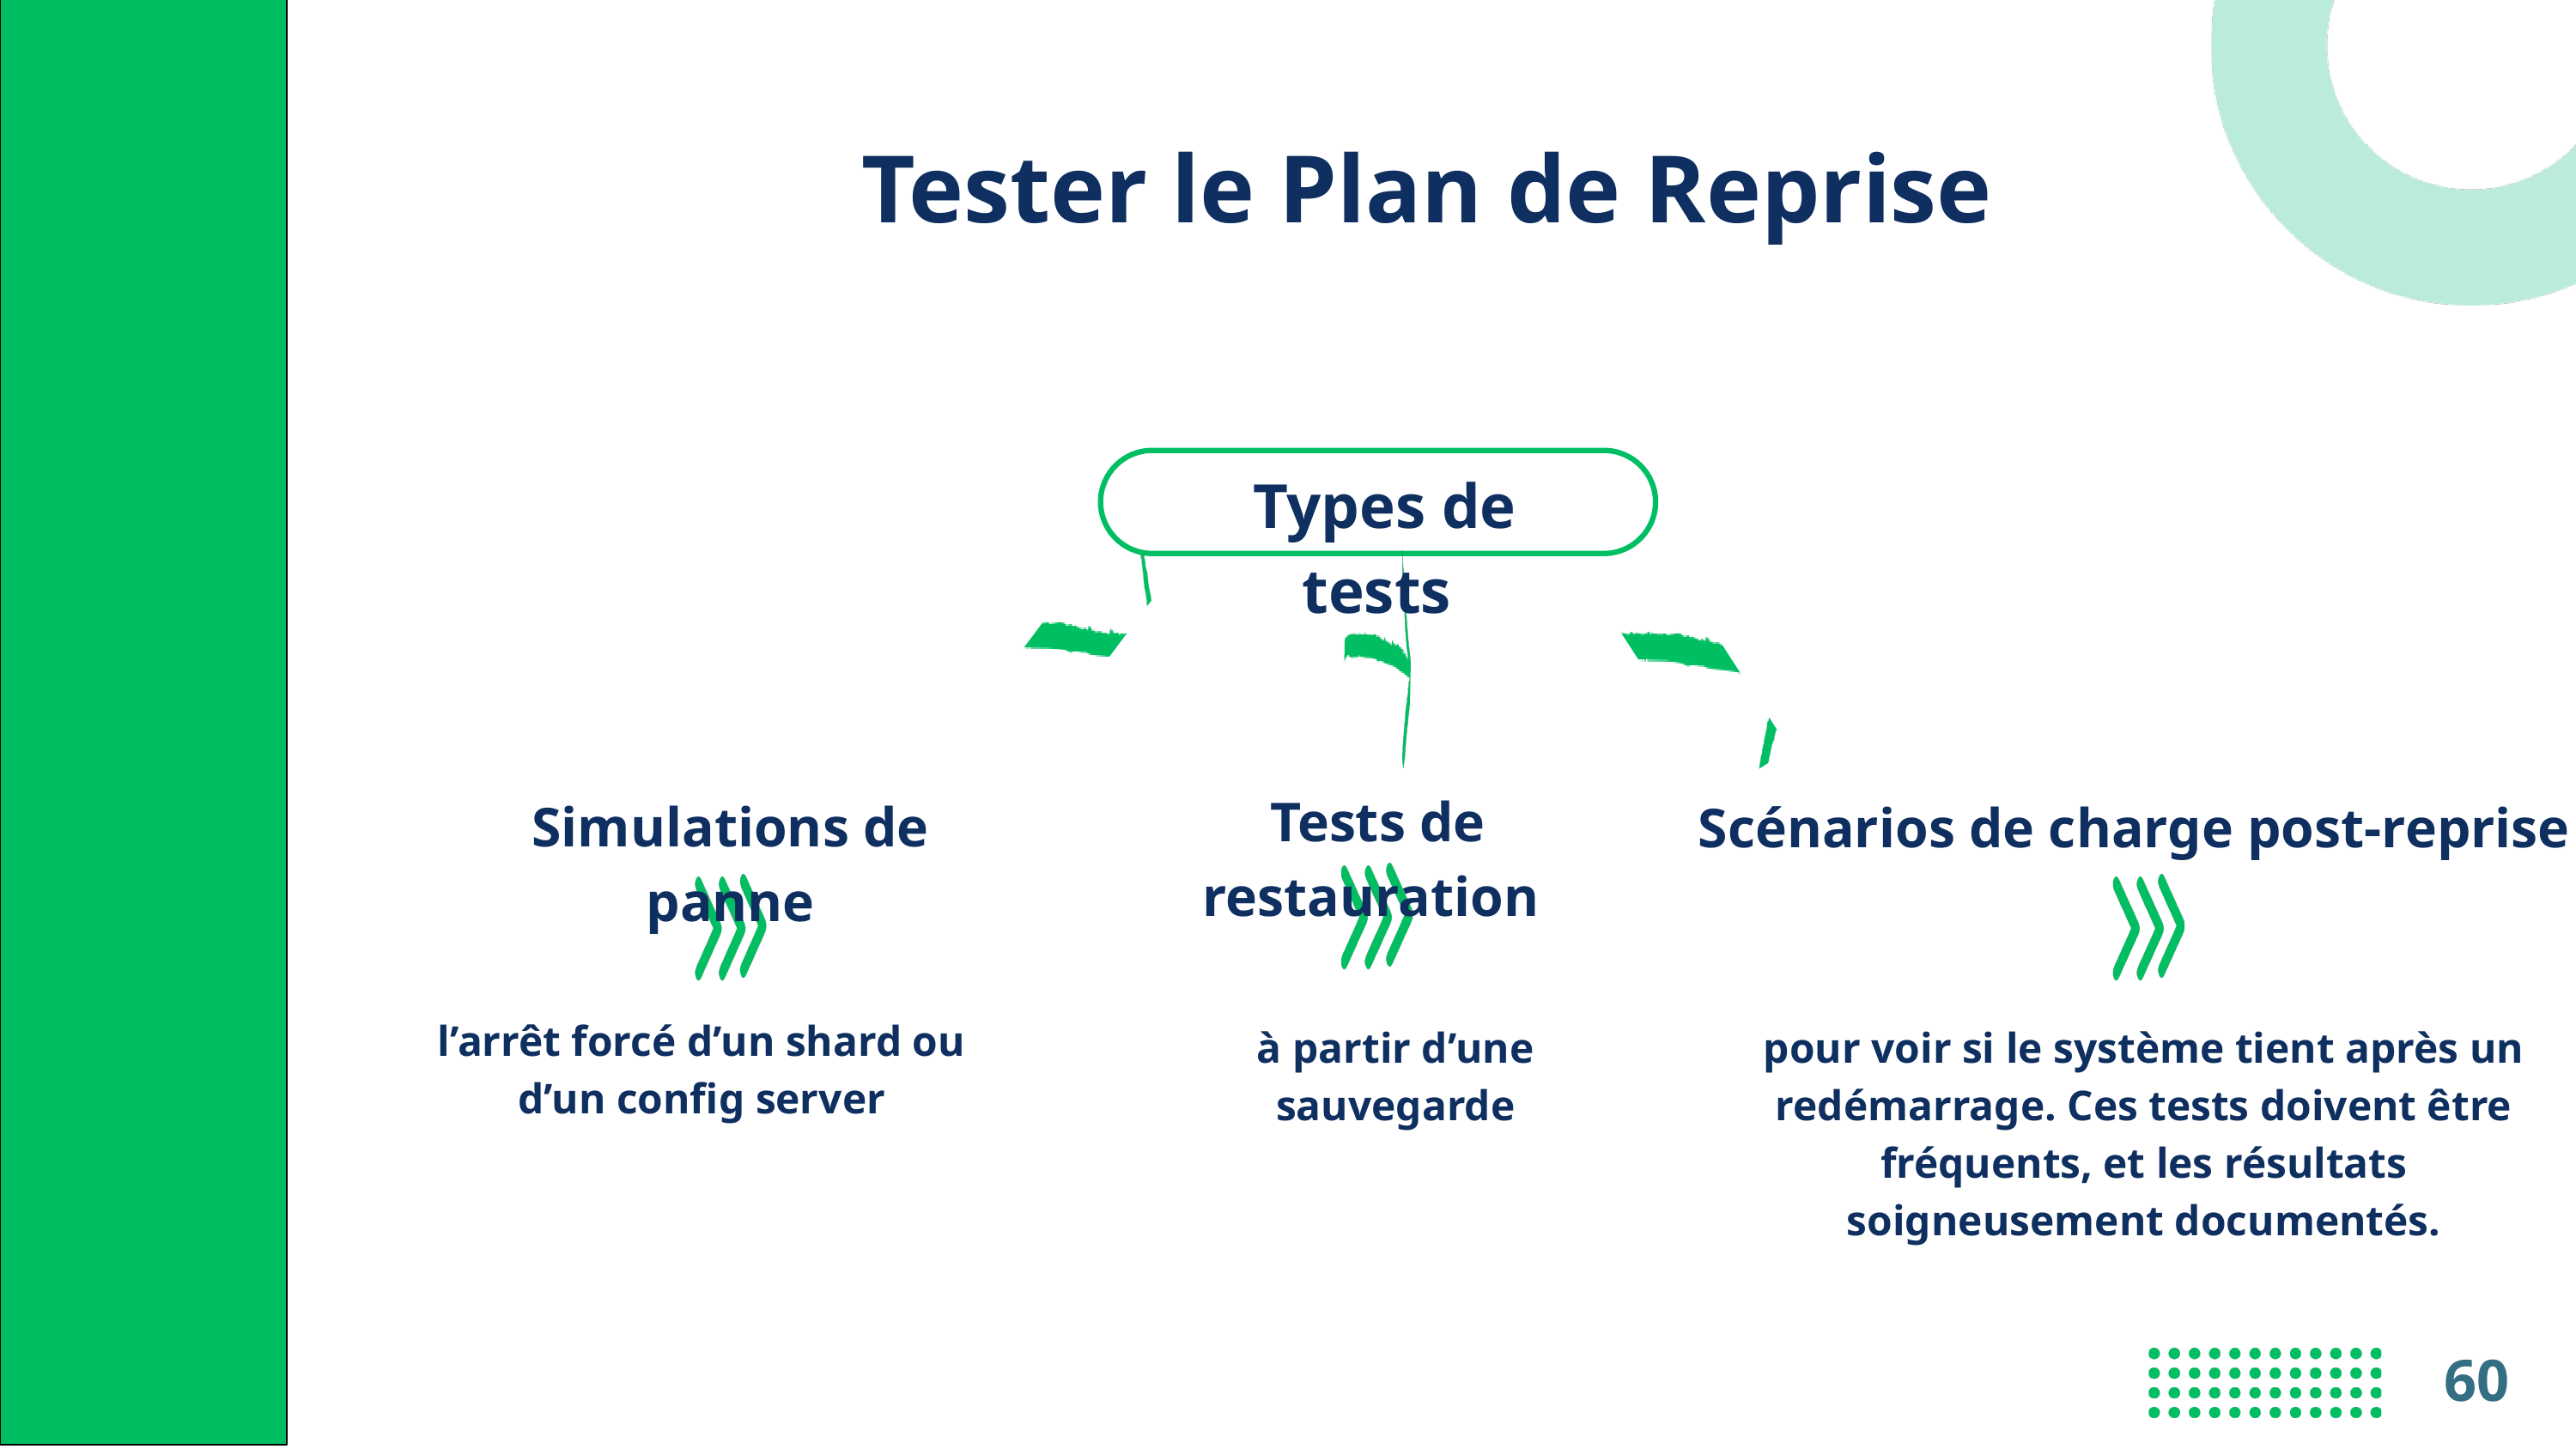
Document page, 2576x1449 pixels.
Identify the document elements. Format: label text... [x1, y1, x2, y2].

text_box [2211, 0, 2576, 306]
text_box [695, 933, 767, 981]
text_box l’arrêt forcé d’un shard ou d’un config server [431, 1007, 972, 1123]
text_box [1340, 928, 1413, 970]
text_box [0, 0, 288, 1446]
slide_number 60 [2221, 1357, 2523, 1410]
text_box Tester le Plan de Reprise [419, 123, 1993, 360]
text_box [966, 551, 1171, 769]
text_box [2112, 873, 2185, 981]
text_box Scénarios de charge post-reprise [1656, 782, 2576, 858]
text_box Tests de restauration [1107, 777, 1649, 928]
text_box [1598, 548, 1790, 782]
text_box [1100, 450, 1656, 554]
text_box [1342, 626, 1412, 769]
text_box Simulations de panne [455, 782, 1006, 933]
text_box pour voir si le système tient après un redémarrage. Ces tests doivent être fréquents, et les résultats soigneusement documentés. [1753, 1013, 2536, 1244]
text_box Types de tests [1171, 561, 1598, 626]
text_box à partir d’une sauvegarde [1135, 1014, 1656, 1130]
text_box [2148, 1348, 2382, 1418]
